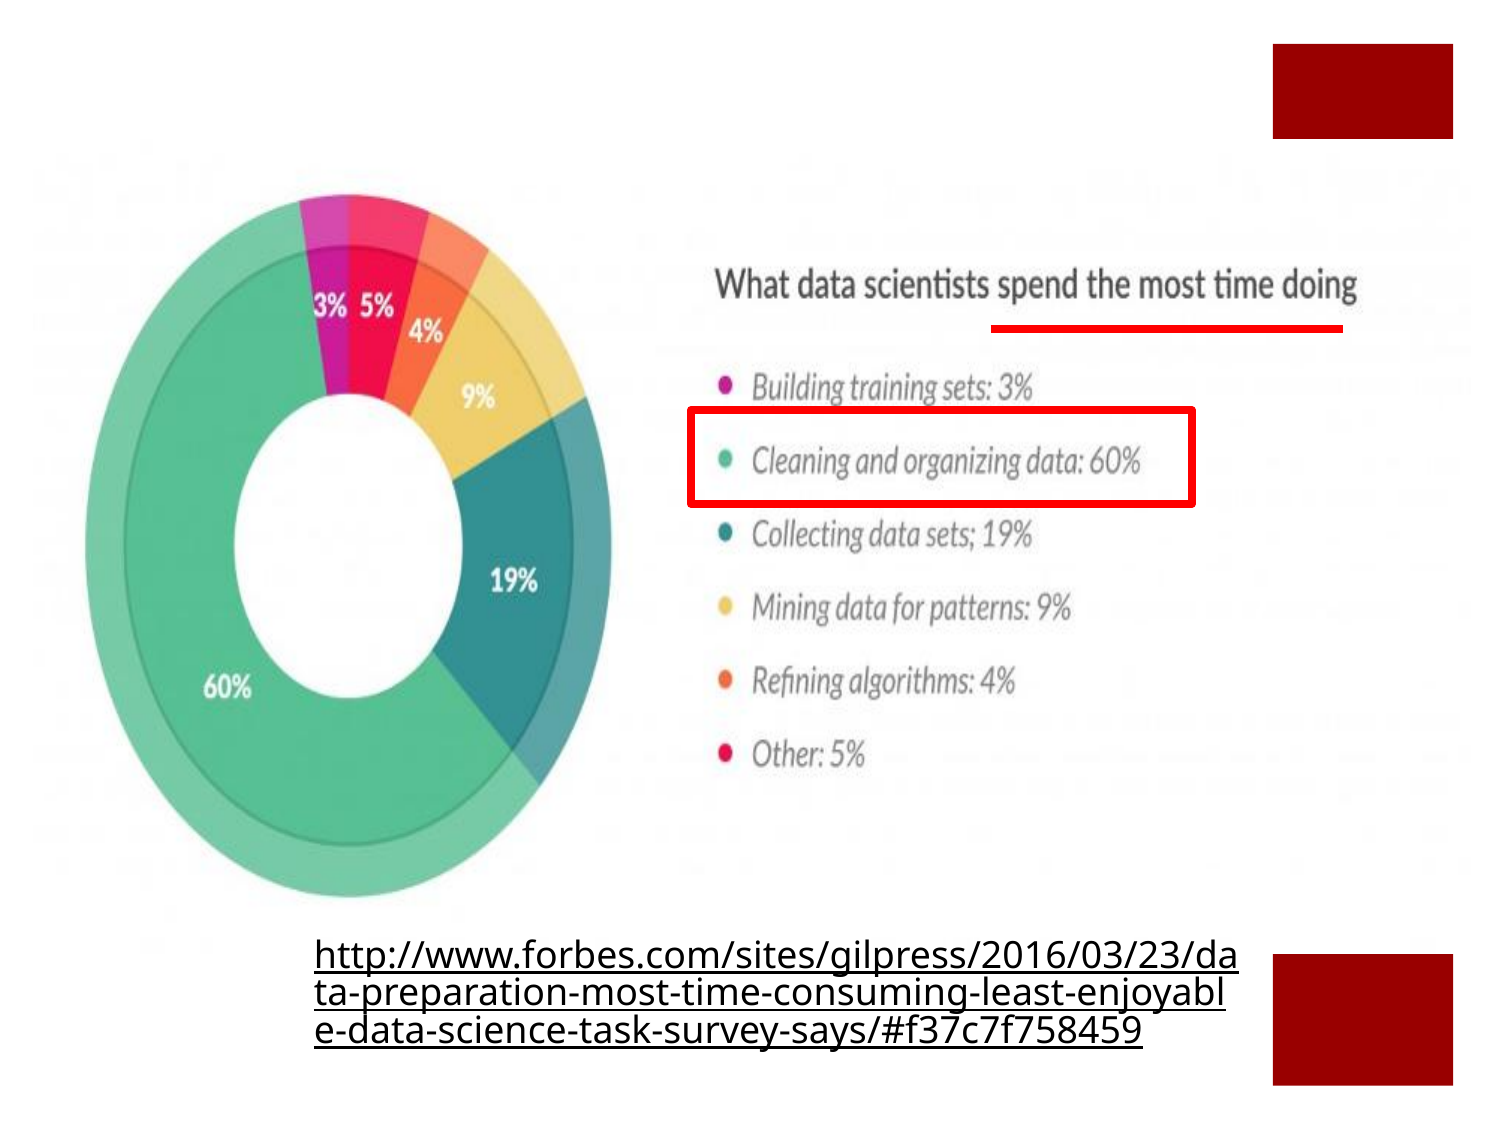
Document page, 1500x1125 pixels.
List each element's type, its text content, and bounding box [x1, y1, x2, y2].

picture [32, 138, 1472, 955]
text_box http://www.forbes.com/sites/gilpress/2016/03/23/data-preparation-most-time-consuming-least-enjoyable-data-science-task-survey-says/#f37c7f758459 [299, 955, 1255, 1034]
